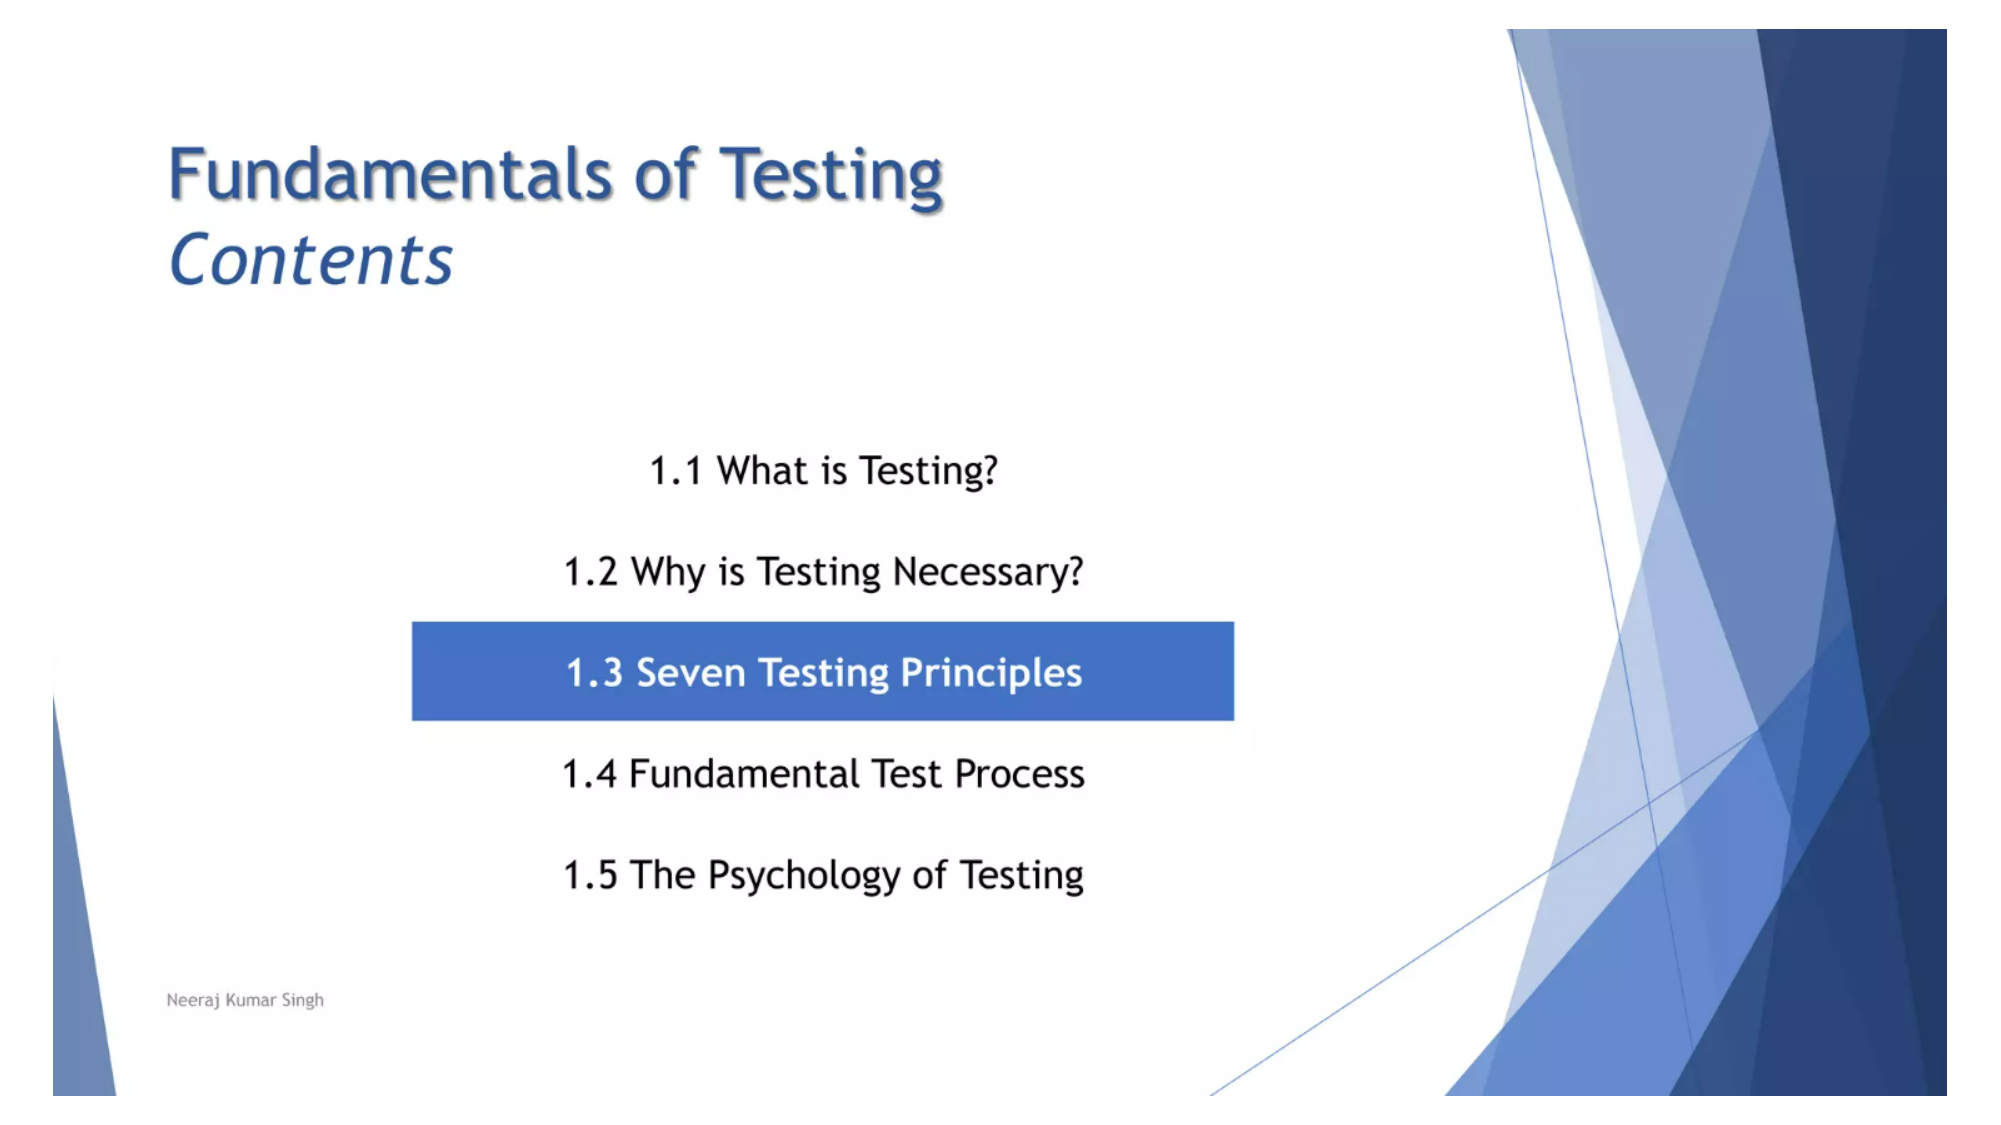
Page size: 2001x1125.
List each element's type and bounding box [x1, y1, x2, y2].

picture [52, 29, 1947, 1096]
